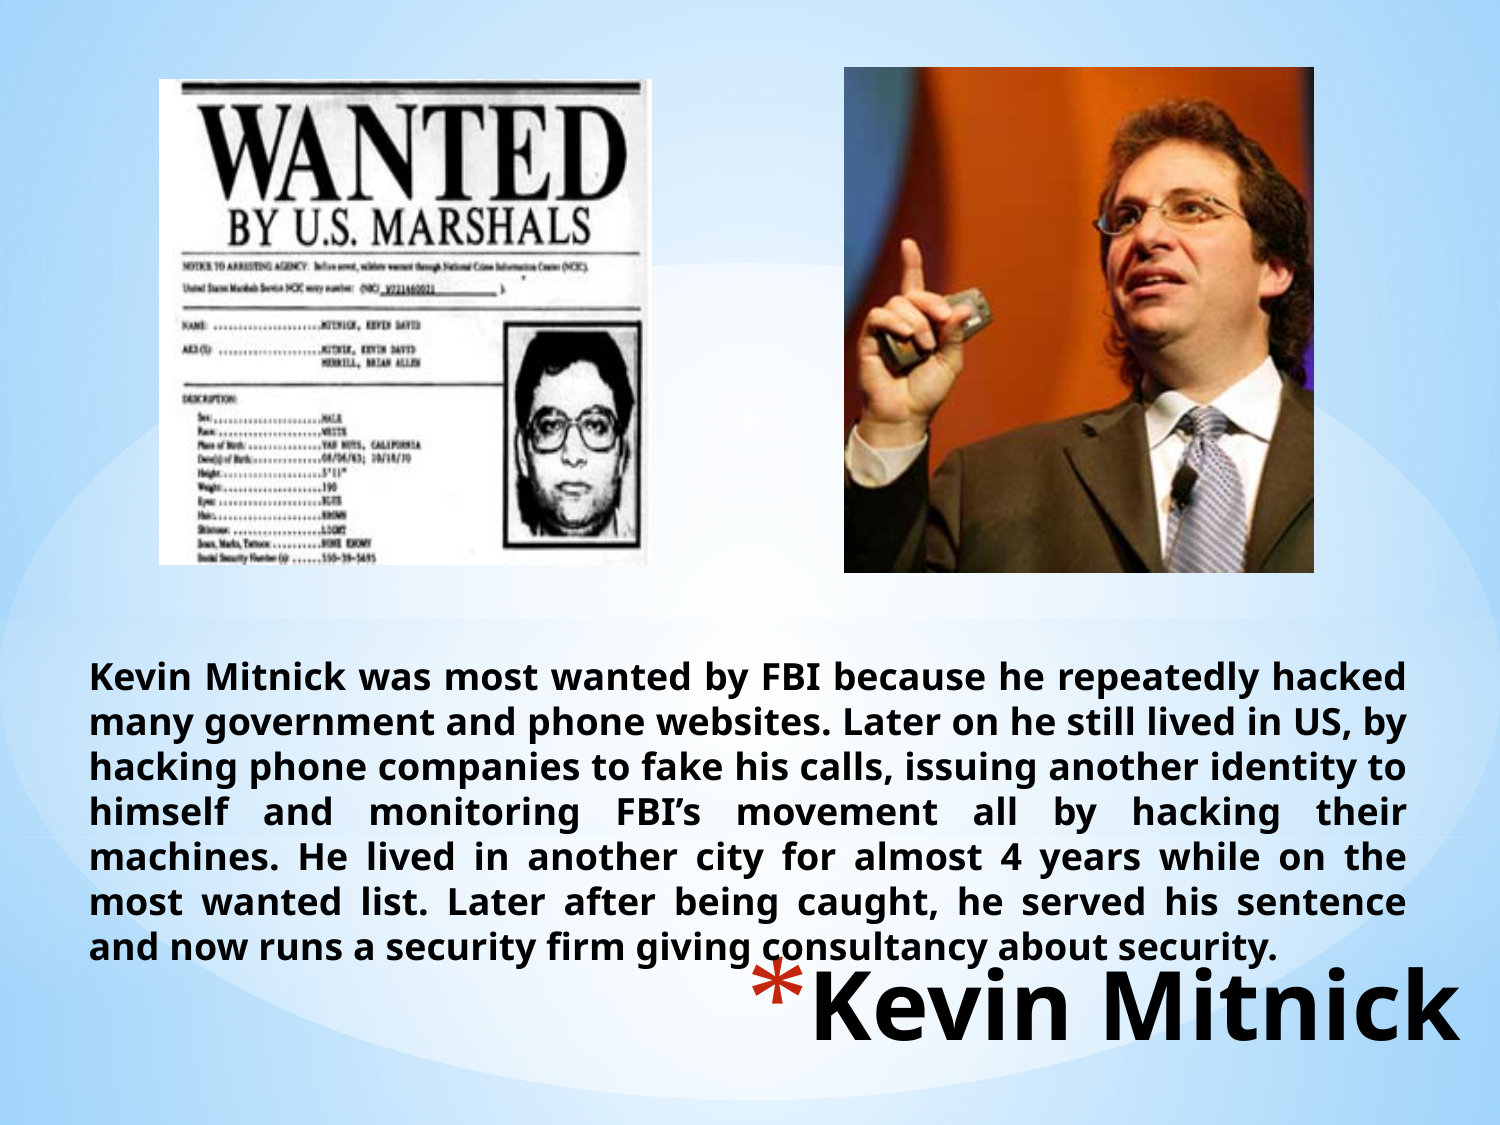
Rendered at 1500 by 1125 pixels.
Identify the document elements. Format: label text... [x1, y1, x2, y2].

picture [844, 67, 1314, 573]
picture [159, 79, 653, 565]
text_box Kevin Mitnick was most wanted by FBI because he repeatedly hacked many government and phone websites. Later on he still lived in US, by hacking phone companies to fake his calls, issuing another identity to himself and monitoring FBI’s movement all by hacking their machines. He lived in another city for almost 4 years while on the most wanted list. Later after being caught, he served his sentence and now runs a security firm giving consultancy about security. [73, 645, 1424, 975]
title Kevin Mitnick [407, 937, 1476, 1125]
